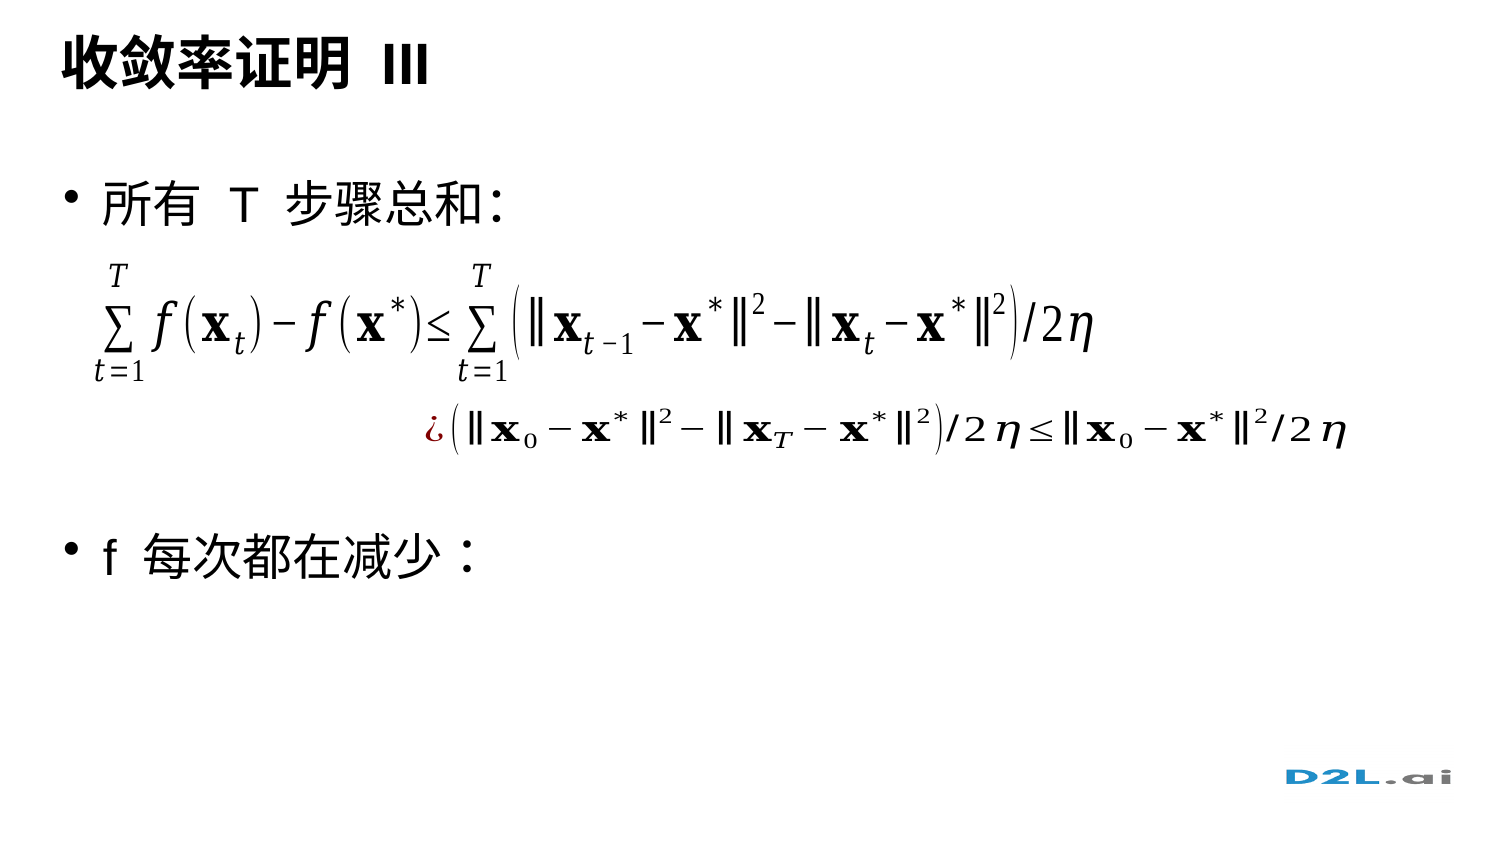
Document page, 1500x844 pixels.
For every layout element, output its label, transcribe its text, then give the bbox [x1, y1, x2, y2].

picture [1284, 745, 1454, 806]
title 收敛率证明 III [52, 18, 1400, 109]
